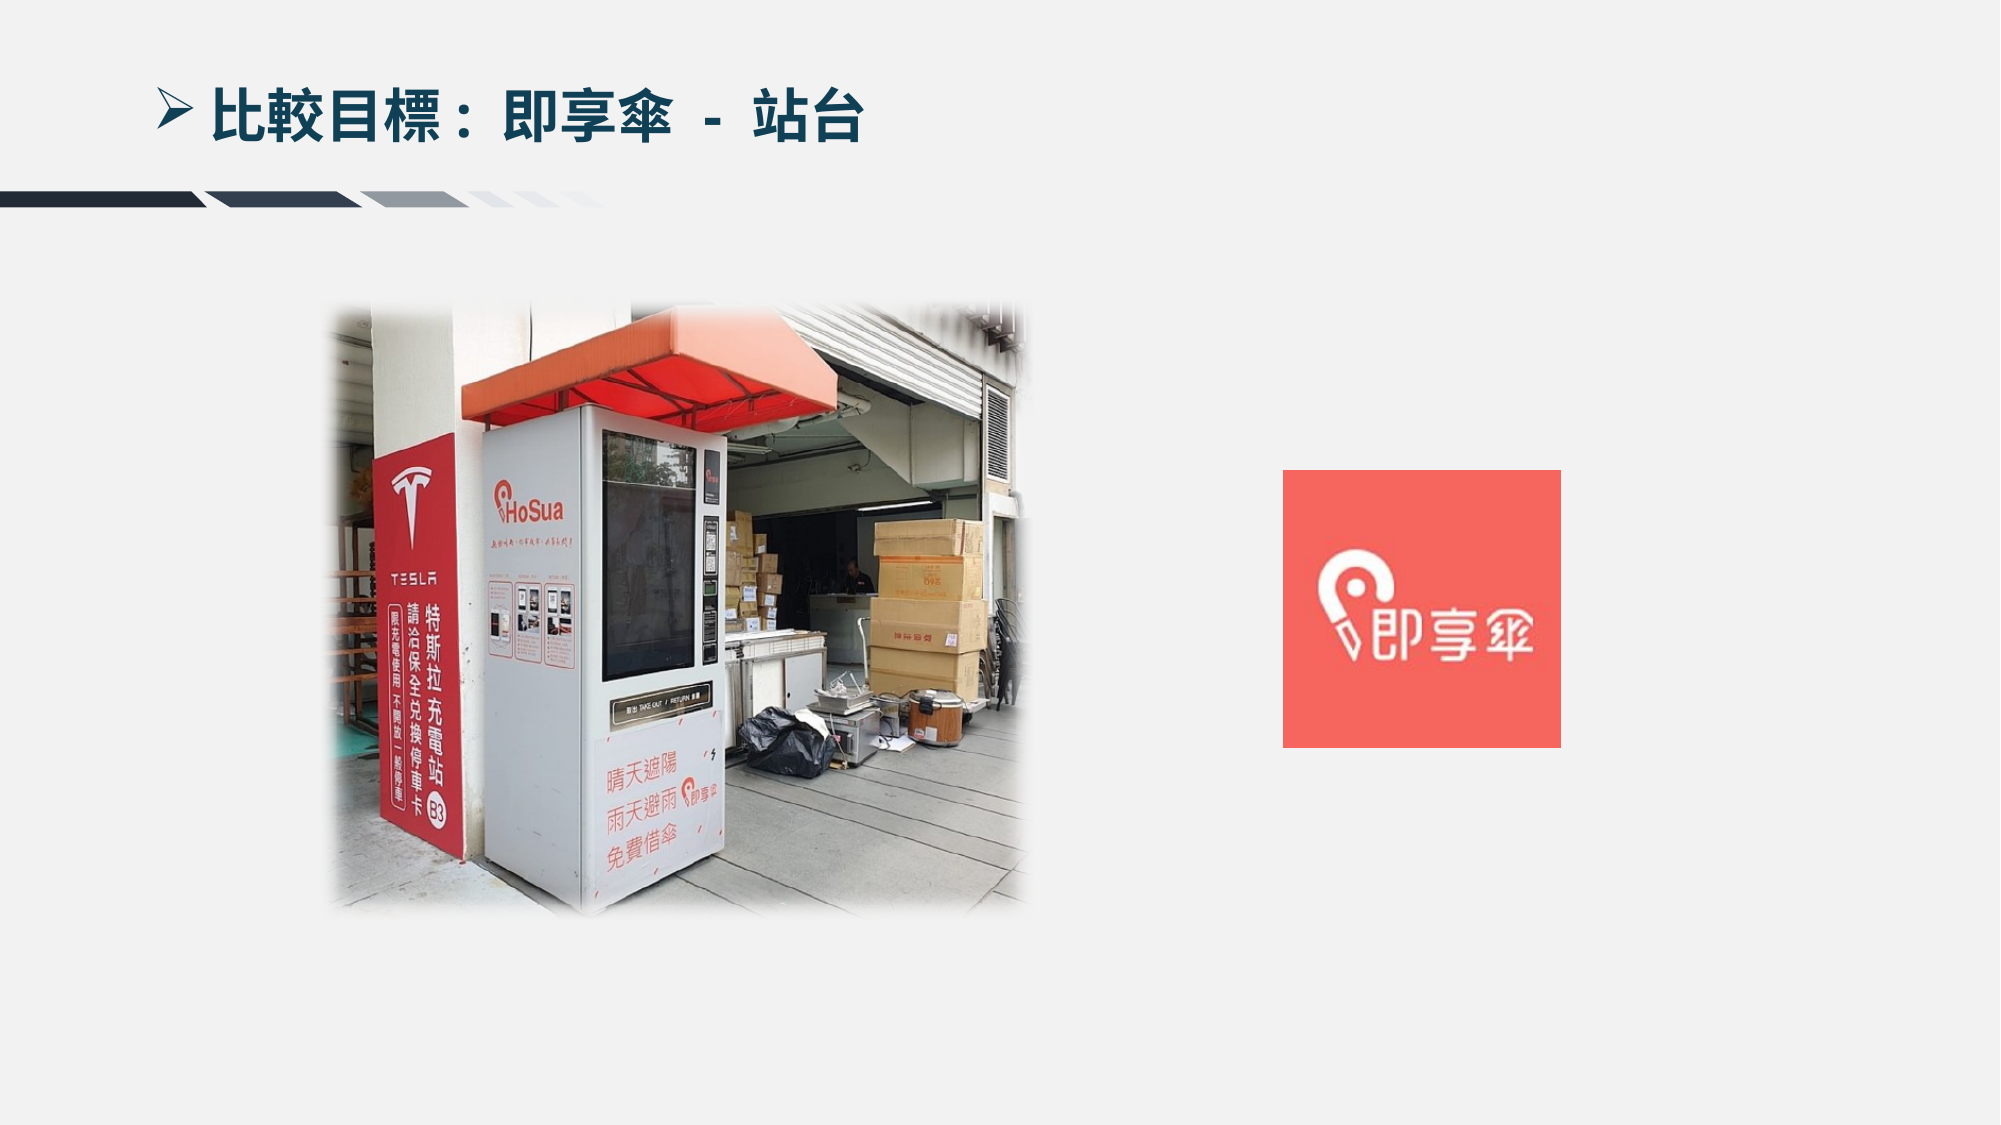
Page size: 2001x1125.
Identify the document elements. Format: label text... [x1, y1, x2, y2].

picture [319, 298, 1034, 921]
title 比較目標: 即享傘 - 站台 [137, 59, 1863, 178]
picture [1283, 470, 1561, 748]
